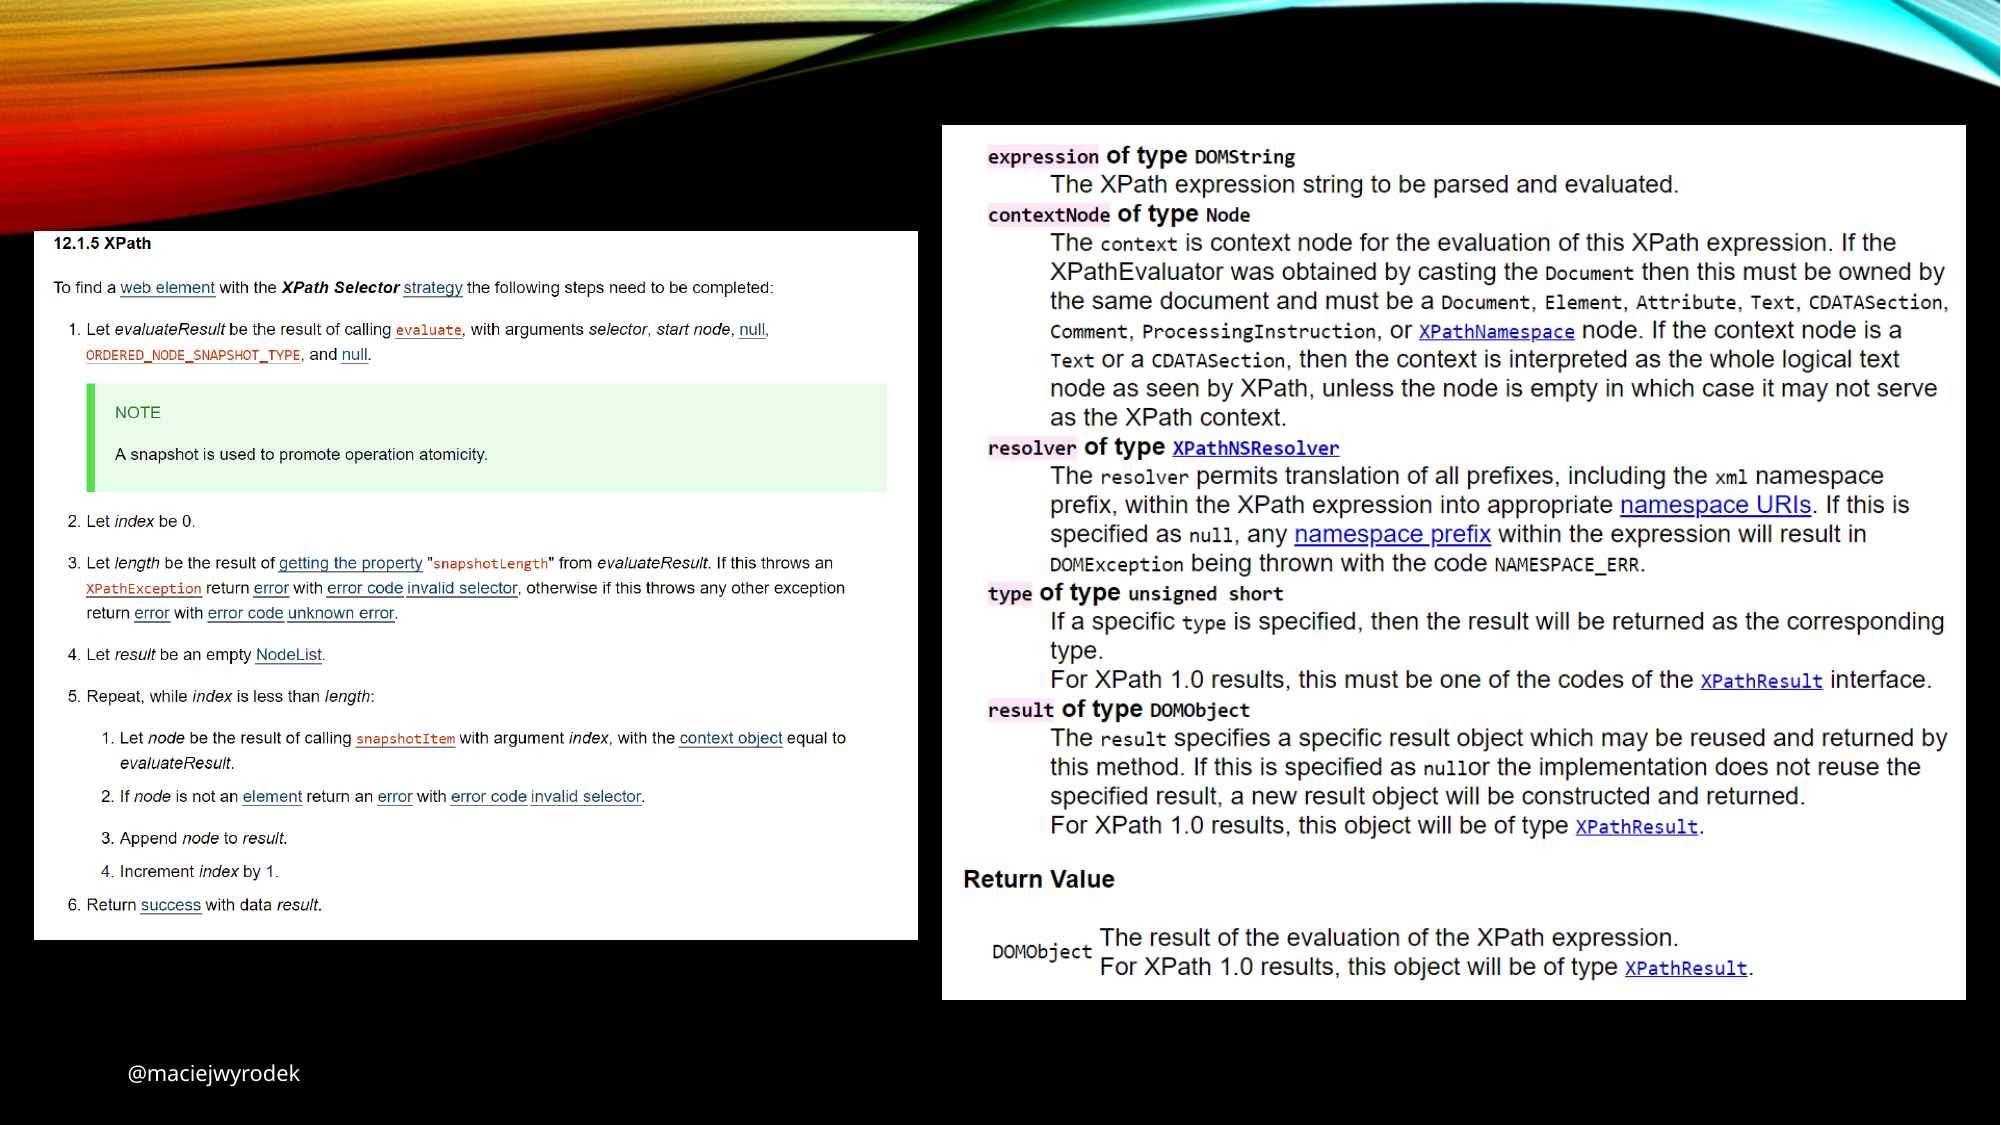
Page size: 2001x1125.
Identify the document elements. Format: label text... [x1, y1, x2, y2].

title XPATH [474, 125, 941, 338]
picture [0, 0, 2000, 1000]
footer @maciejwyrodek [112, 1042, 1388, 1103]
